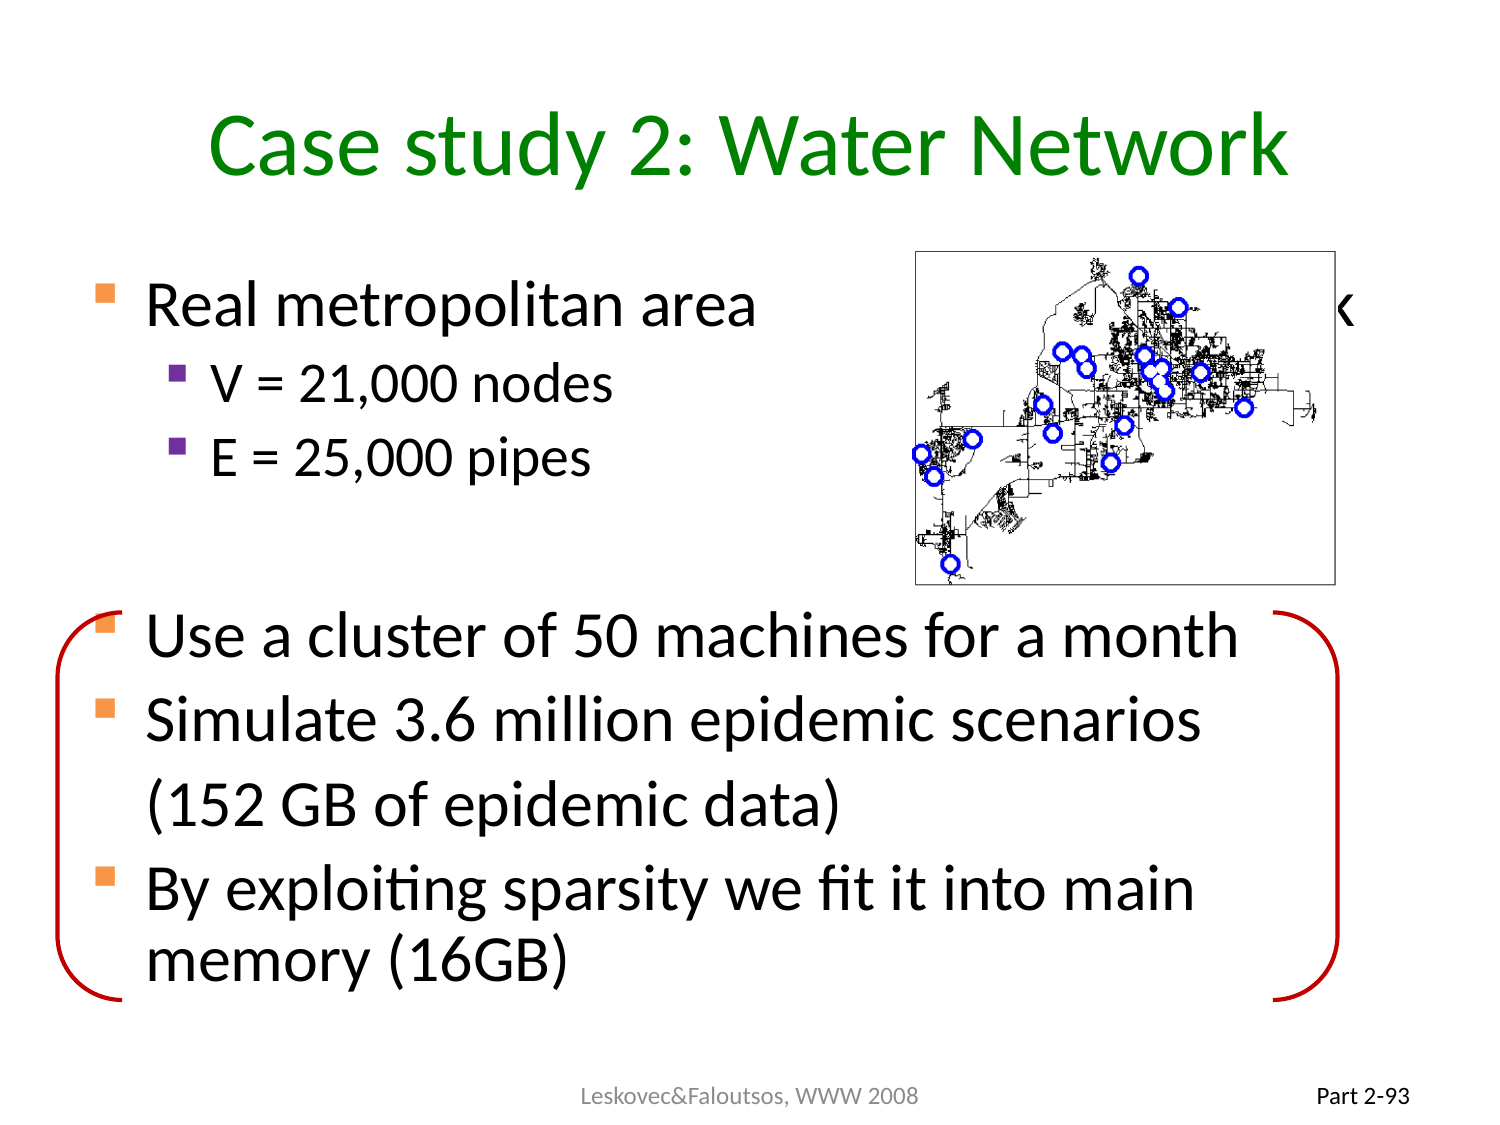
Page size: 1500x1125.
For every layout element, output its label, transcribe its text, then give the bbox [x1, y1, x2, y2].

list Real metropolitan area water network V = 21,000 nodes E = 25,000 pipes Use a cluster of 50 machines for a month Simulate 3.6 million epidemic scenarios (152 GB of epidemic data) By exploiting sparsity we fit it into main memory (16GB) [75, 262, 1375, 1075]
picture [912, 248, 1338, 588]
slide_number Part 2-93 [1074, 1065, 1425, 1125]
footer Leskovec&Faloutsos, WWW 2008 [512, 1065, 988, 1125]
title Case study 2: Water Network [75, 45, 1425, 233]
text_box [56, 611, 1339, 1001]
